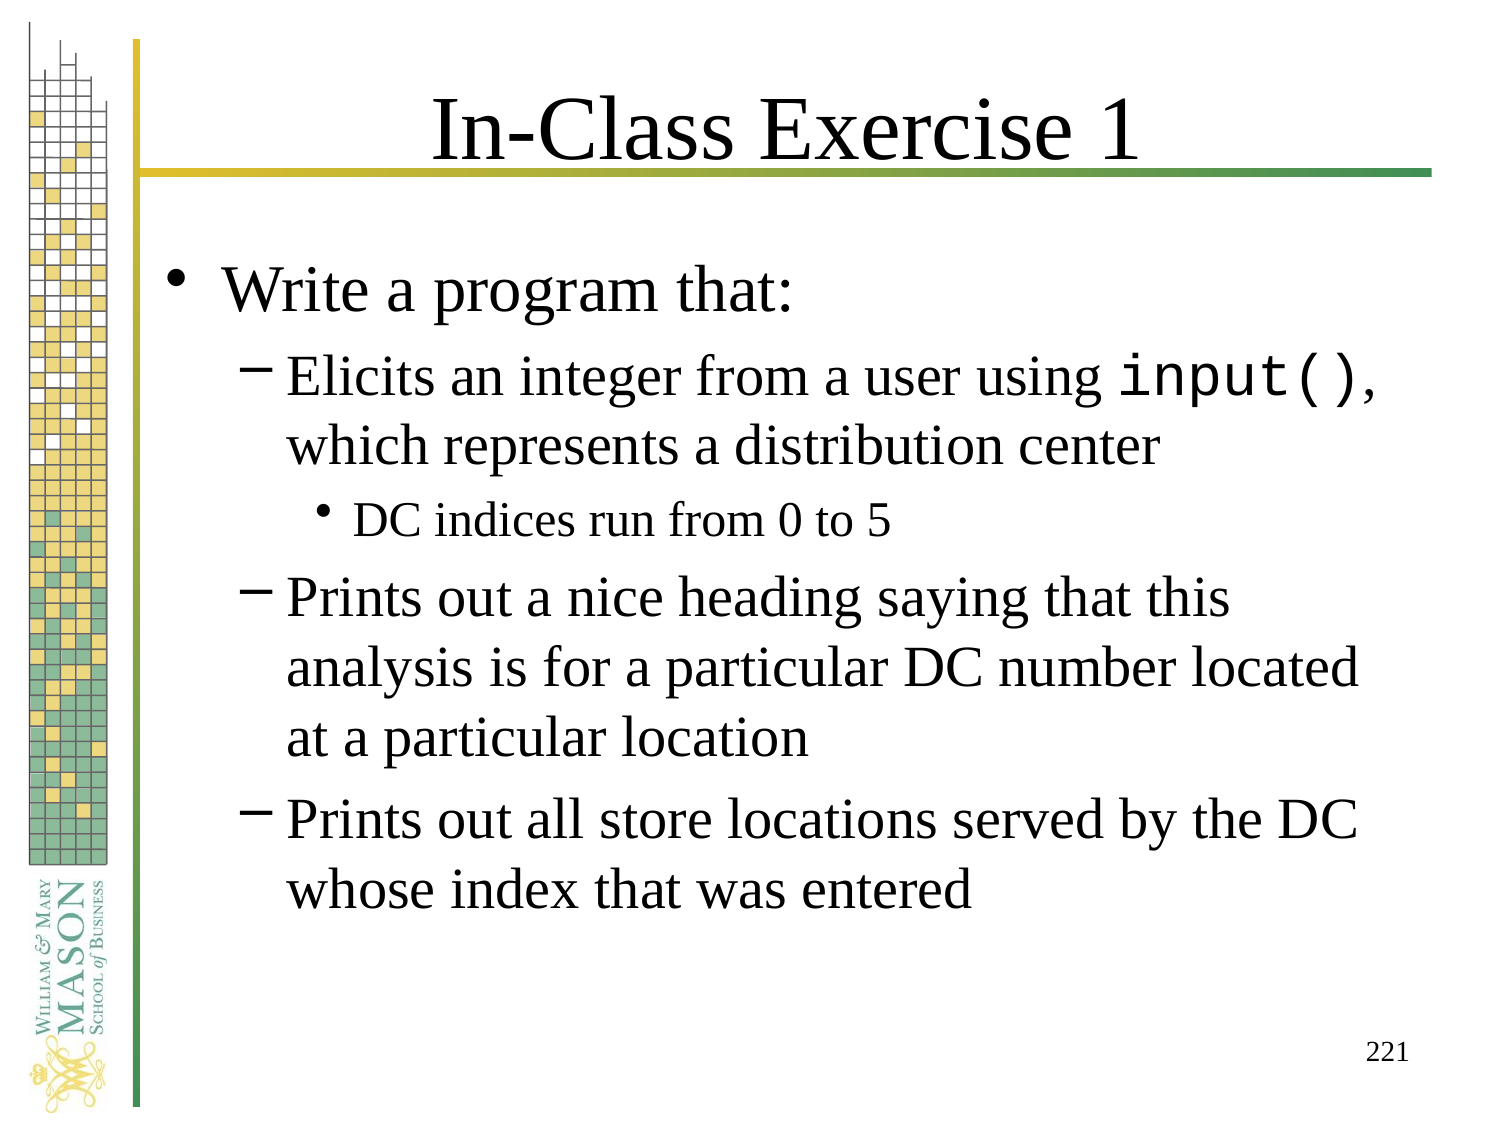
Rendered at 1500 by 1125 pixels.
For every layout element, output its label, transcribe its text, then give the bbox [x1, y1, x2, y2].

table_cell Greater than [29, 879, 107, 1113]
slide_number 221 [1048, 1024, 1426, 1103]
title In-Class Exercise 1 [150, 45, 1425, 200]
list Write a program that: Elicits an integer from a user using input(), which represents a distribution center DC indices run from 0 to 5 Prints out a nice heading saying that this analysis is for a particular DC number located at a particular location Prints out all store locations served by the DC whose index that was entered [150, 237, 1425, 1005]
